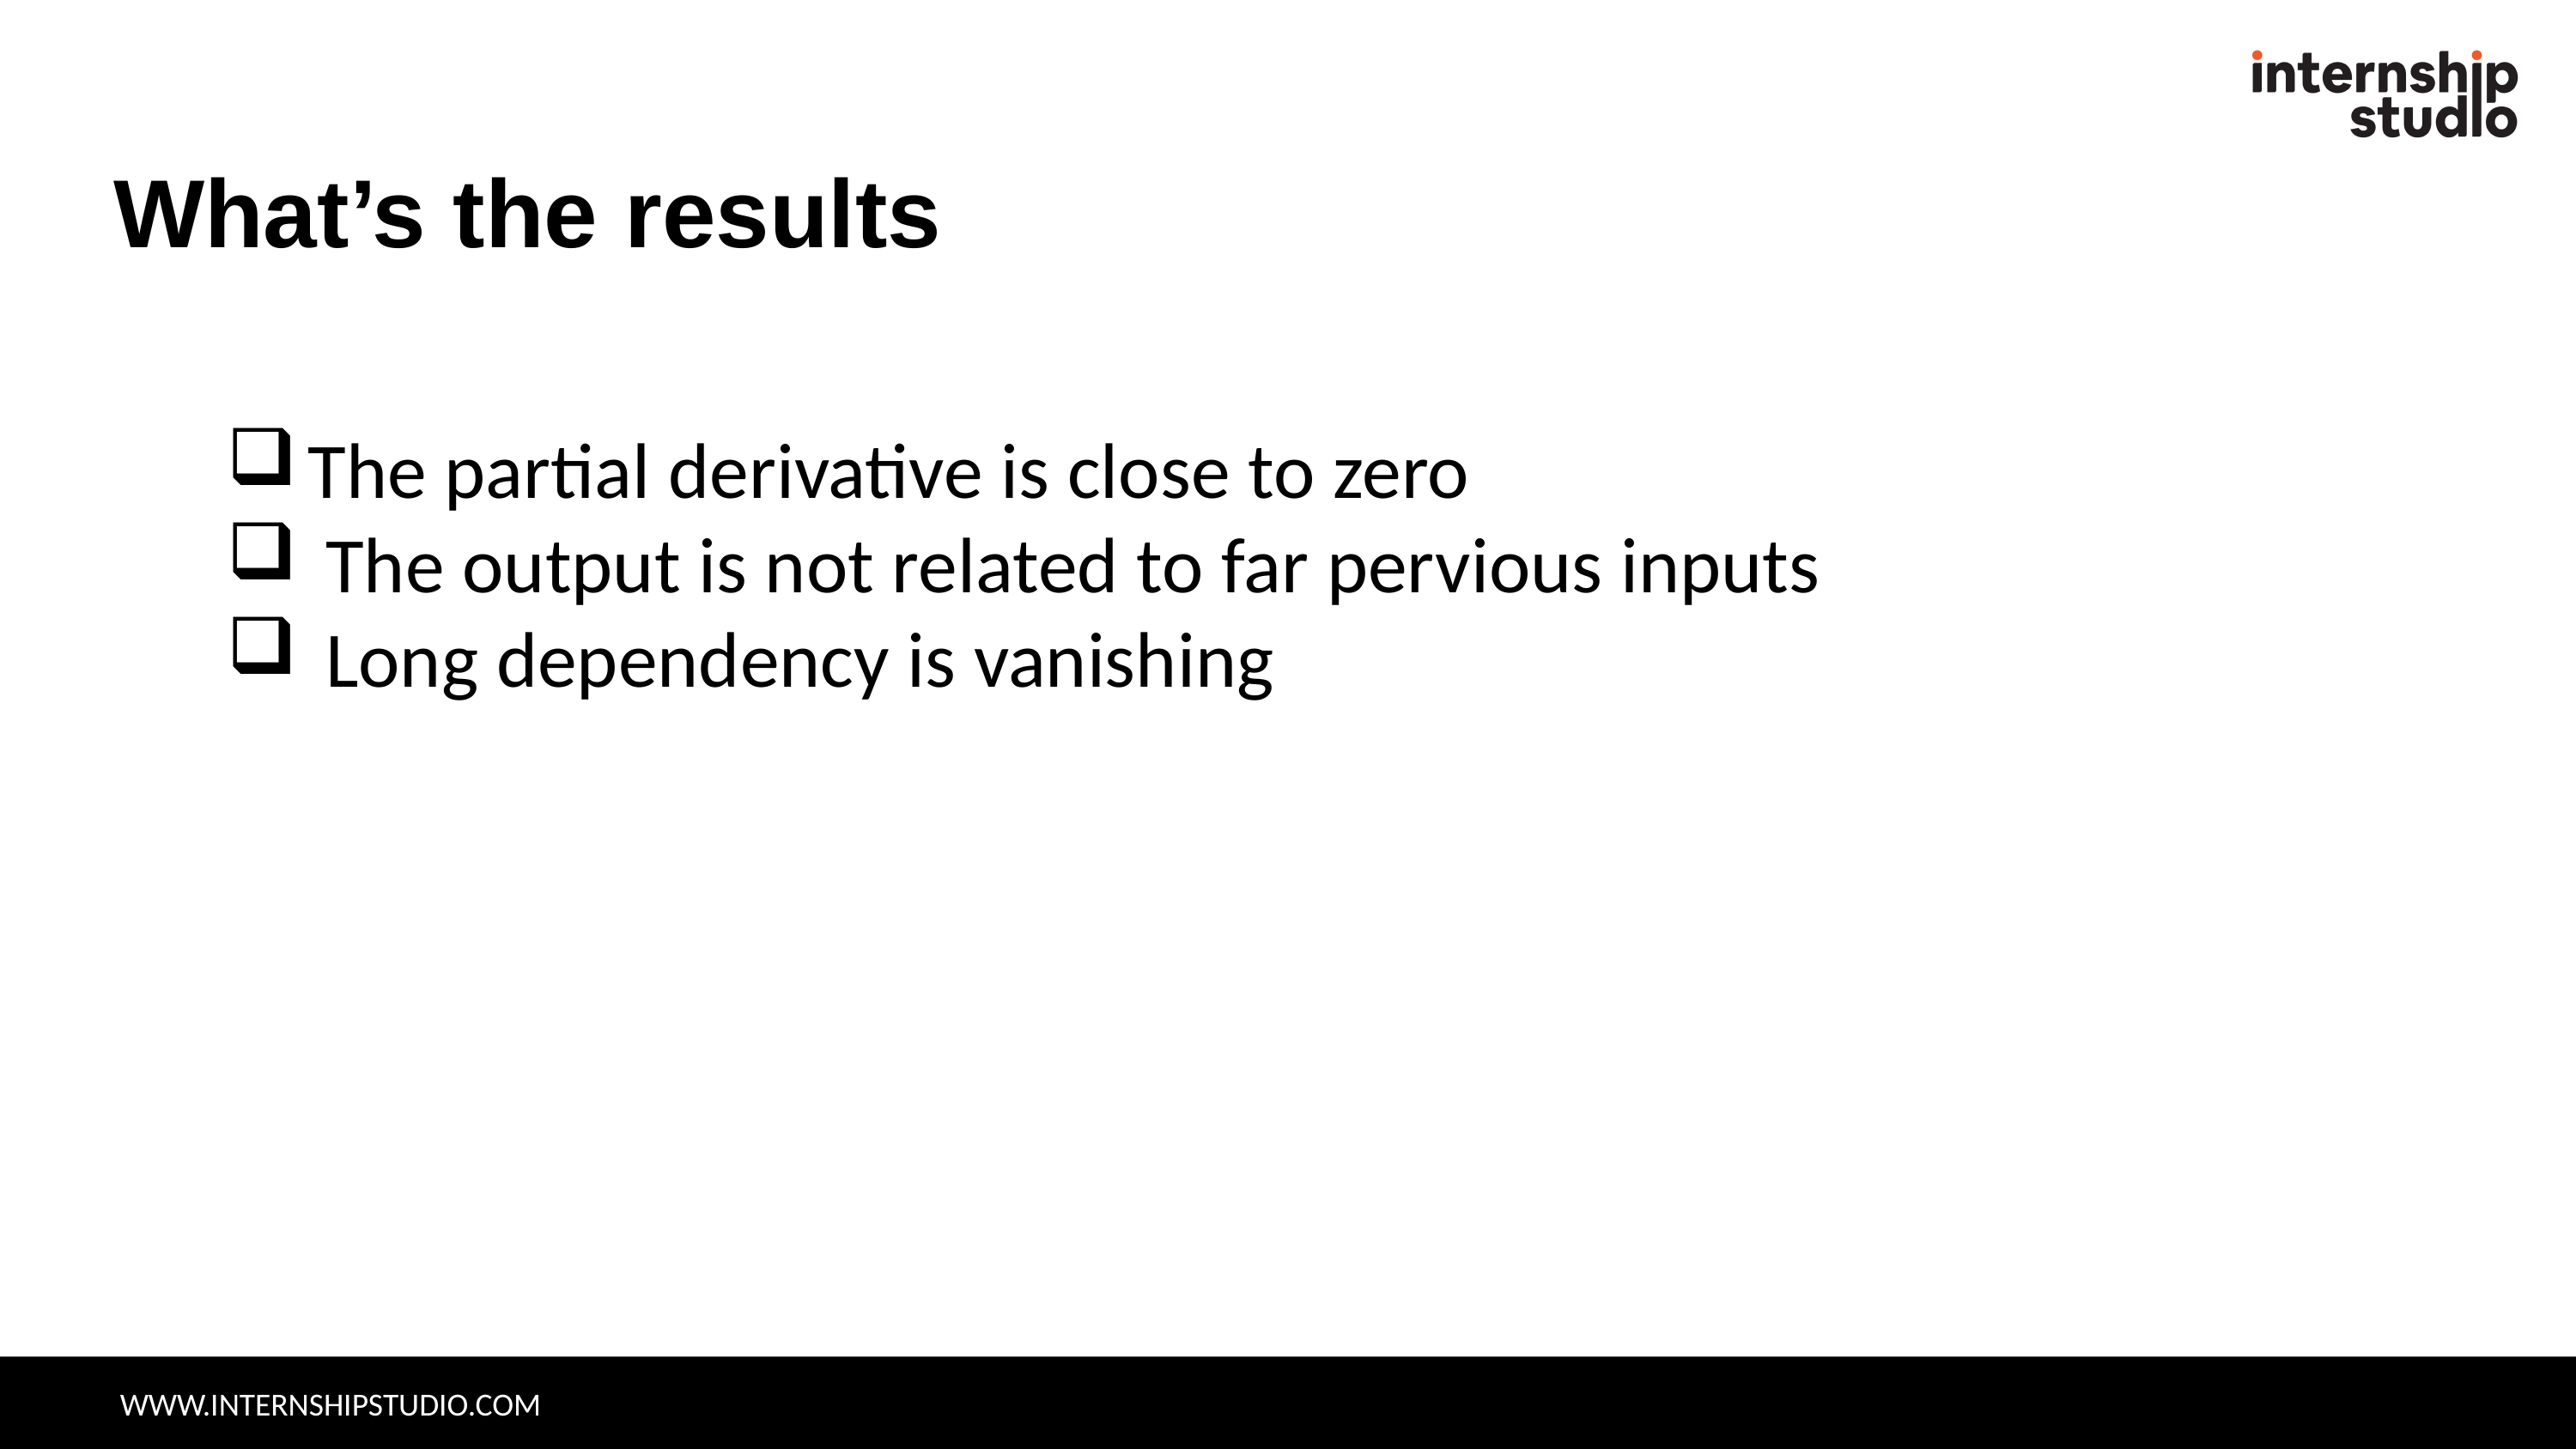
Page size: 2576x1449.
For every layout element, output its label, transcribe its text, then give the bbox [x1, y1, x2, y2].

title What’s the results [88, 124, 2488, 287]
text_box [0, 1356, 2576, 1449]
text_box The partial derivative is close to zero The output is not related to far pervious inputs Long dependency is vanishing [214, 413, 2061, 709]
picture [2213, 33, 2529, 152]
text_box WWW.INTERNSHIPSTUDIO.COM [107, 1377, 708, 1429]
